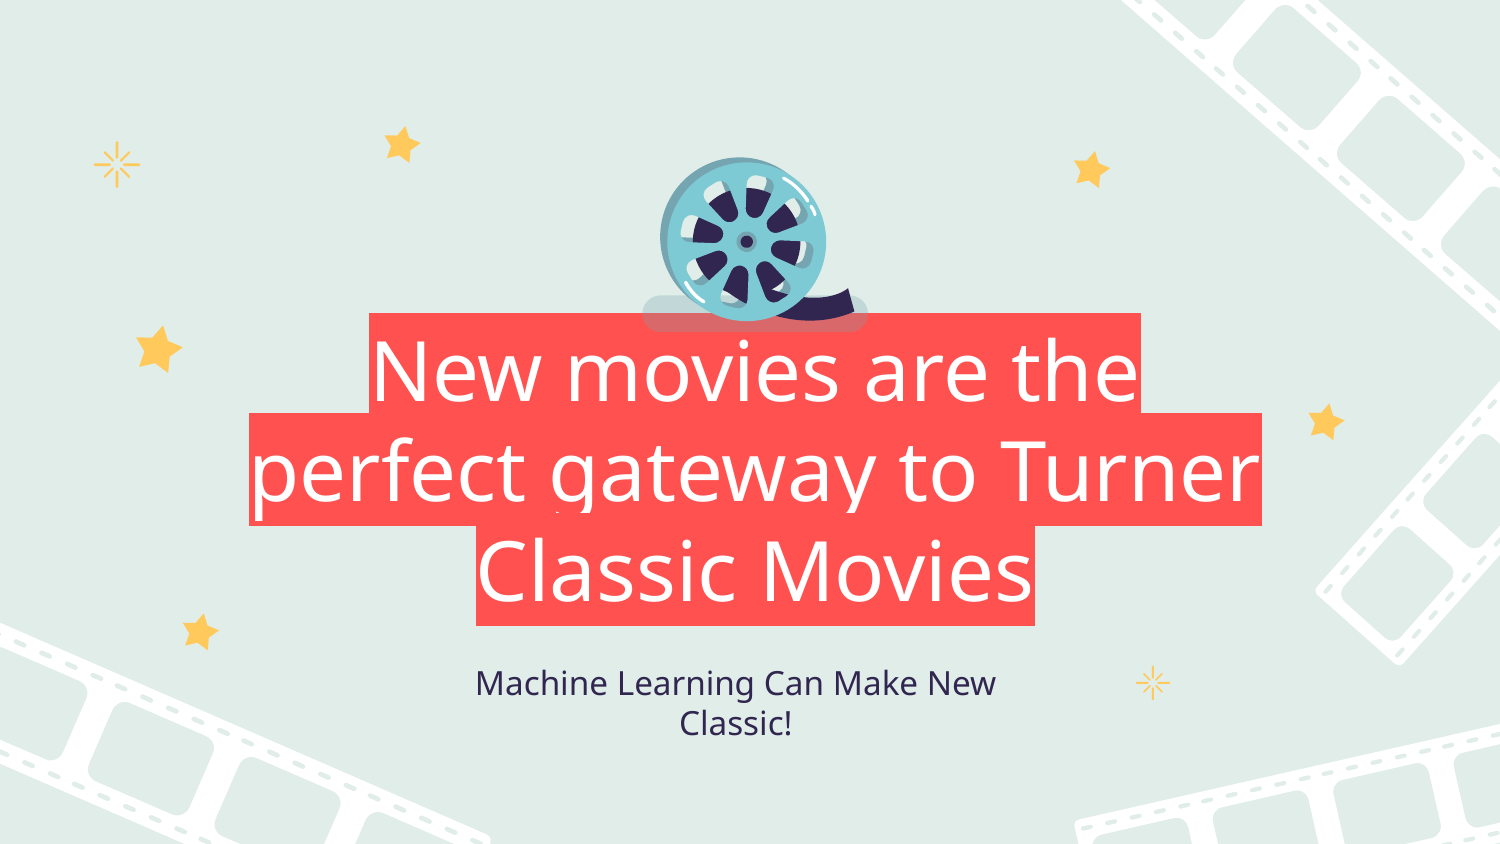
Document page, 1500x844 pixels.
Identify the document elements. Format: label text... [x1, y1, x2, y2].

title New movies are the perfect gateway to Turner Classic Movies [215, 454, 1295, 634]
text_box [1074, 151, 1111, 189]
text_box [1308, 403, 1345, 441]
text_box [654, 155, 841, 346]
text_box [1135, 665, 1171, 701]
text_box [384, 126, 421, 163]
text_box Machine Learning Can Make New Classic! [420, 647, 1052, 758]
text_box [136, 325, 183, 373]
text_box [642, 299, 649, 328]
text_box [93, 140, 141, 189]
text_box [182, 613, 220, 651]
text_box [845, 295, 869, 333]
